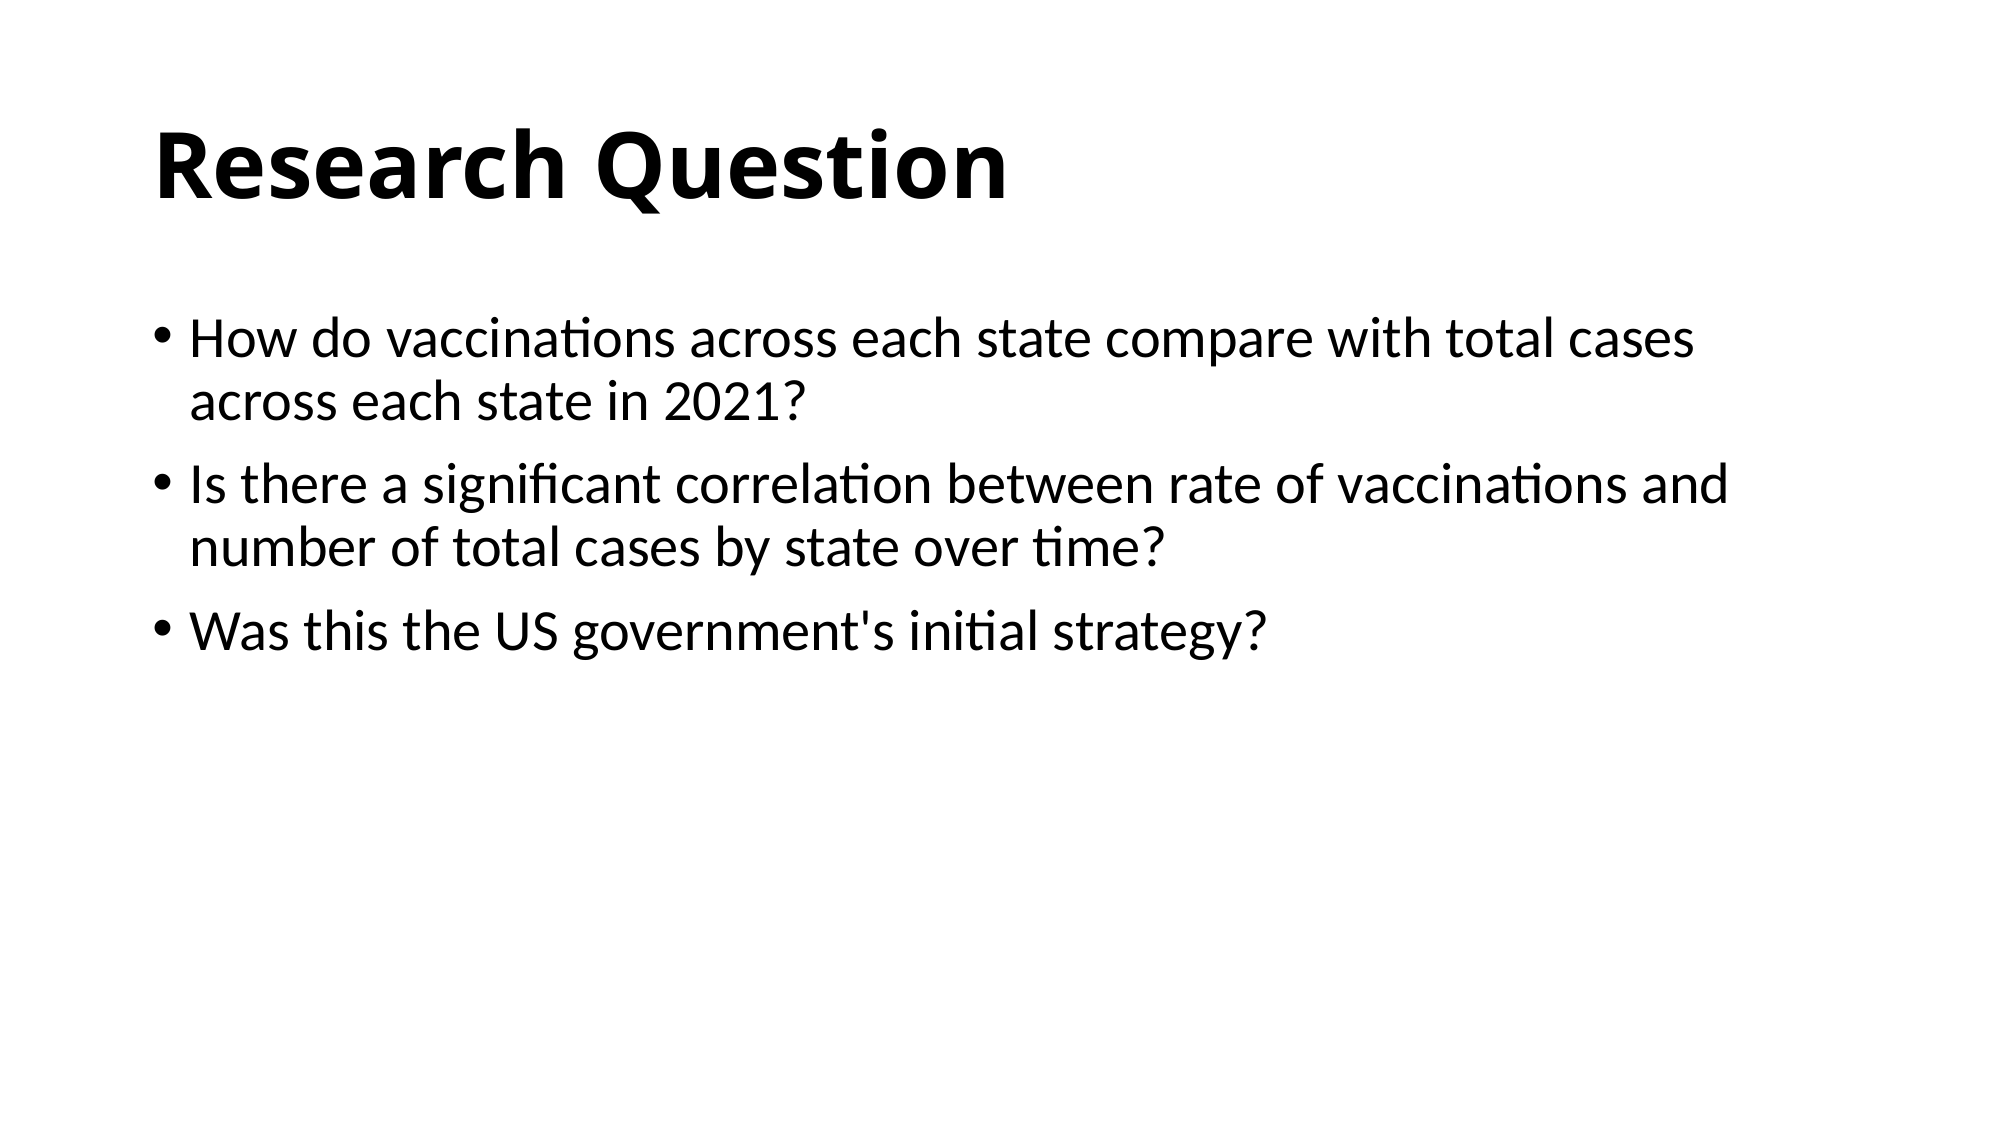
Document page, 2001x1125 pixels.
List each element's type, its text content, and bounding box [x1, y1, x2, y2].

list How do vaccinations across each state compare with total cases across each state in 2021? Is there a significant correlation between rate of vaccinations and number of total cases by state over time? Was this the US government's initial strategy? [137, 299, 1863, 1014]
title Research Question [137, 59, 1863, 278]
